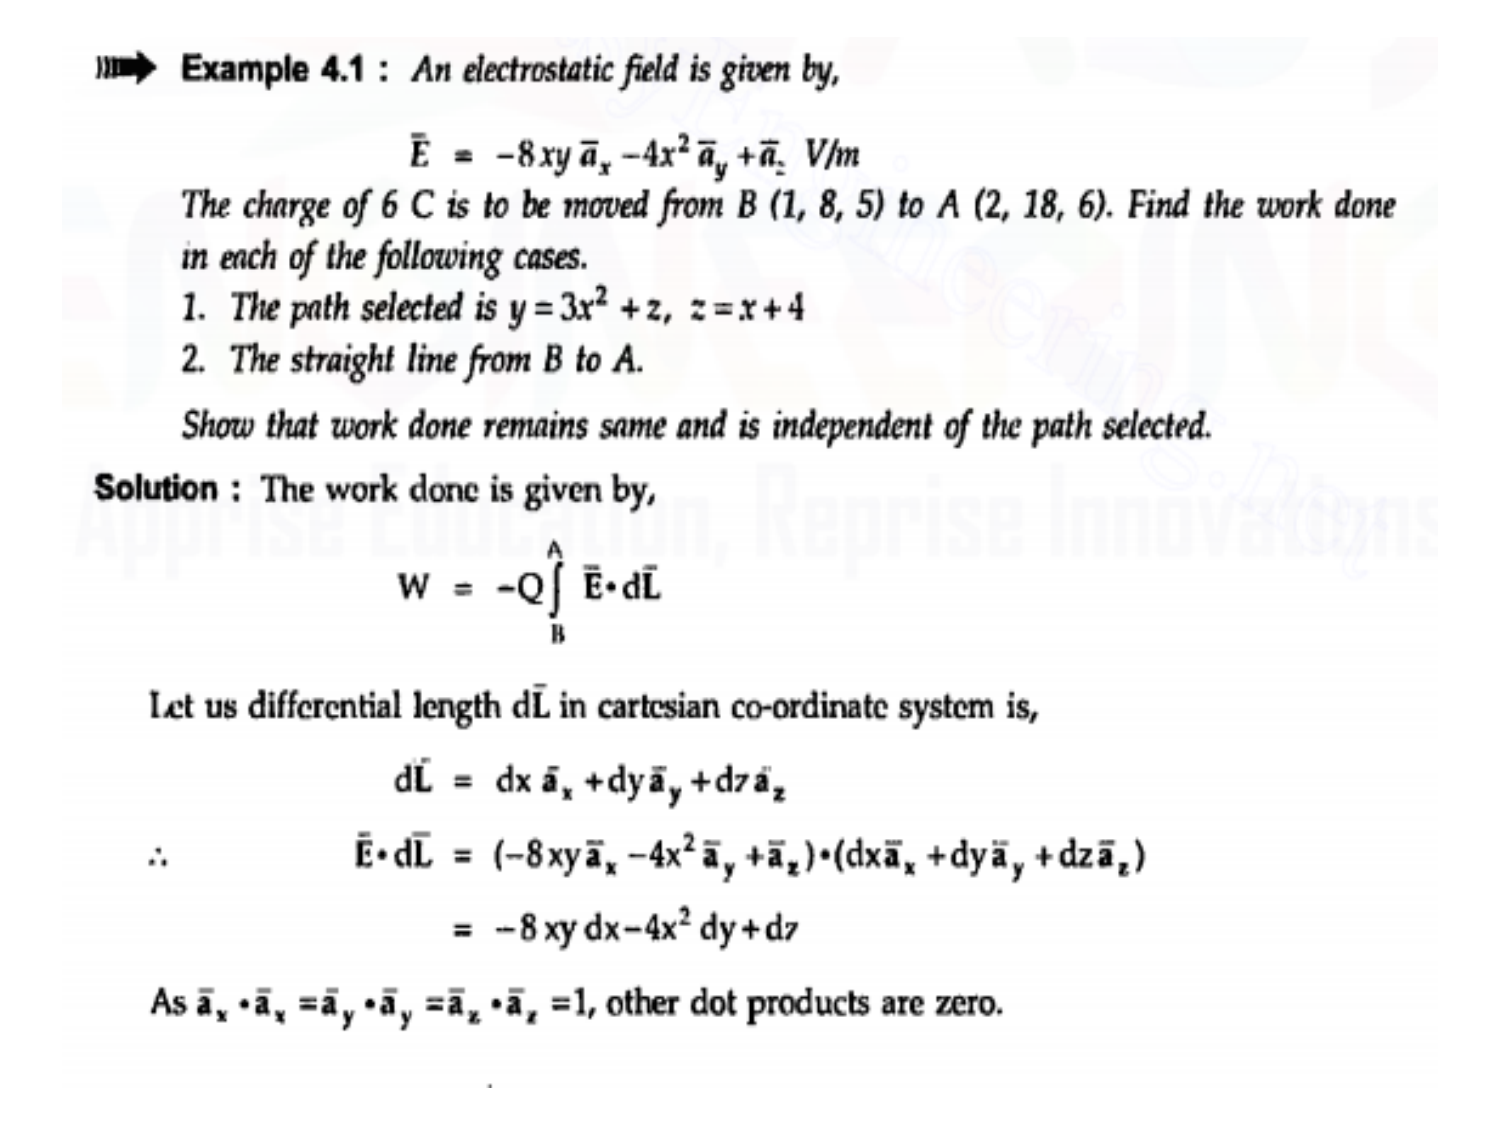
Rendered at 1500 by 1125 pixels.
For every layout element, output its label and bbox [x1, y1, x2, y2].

list [62, 37, 1438, 1088]
